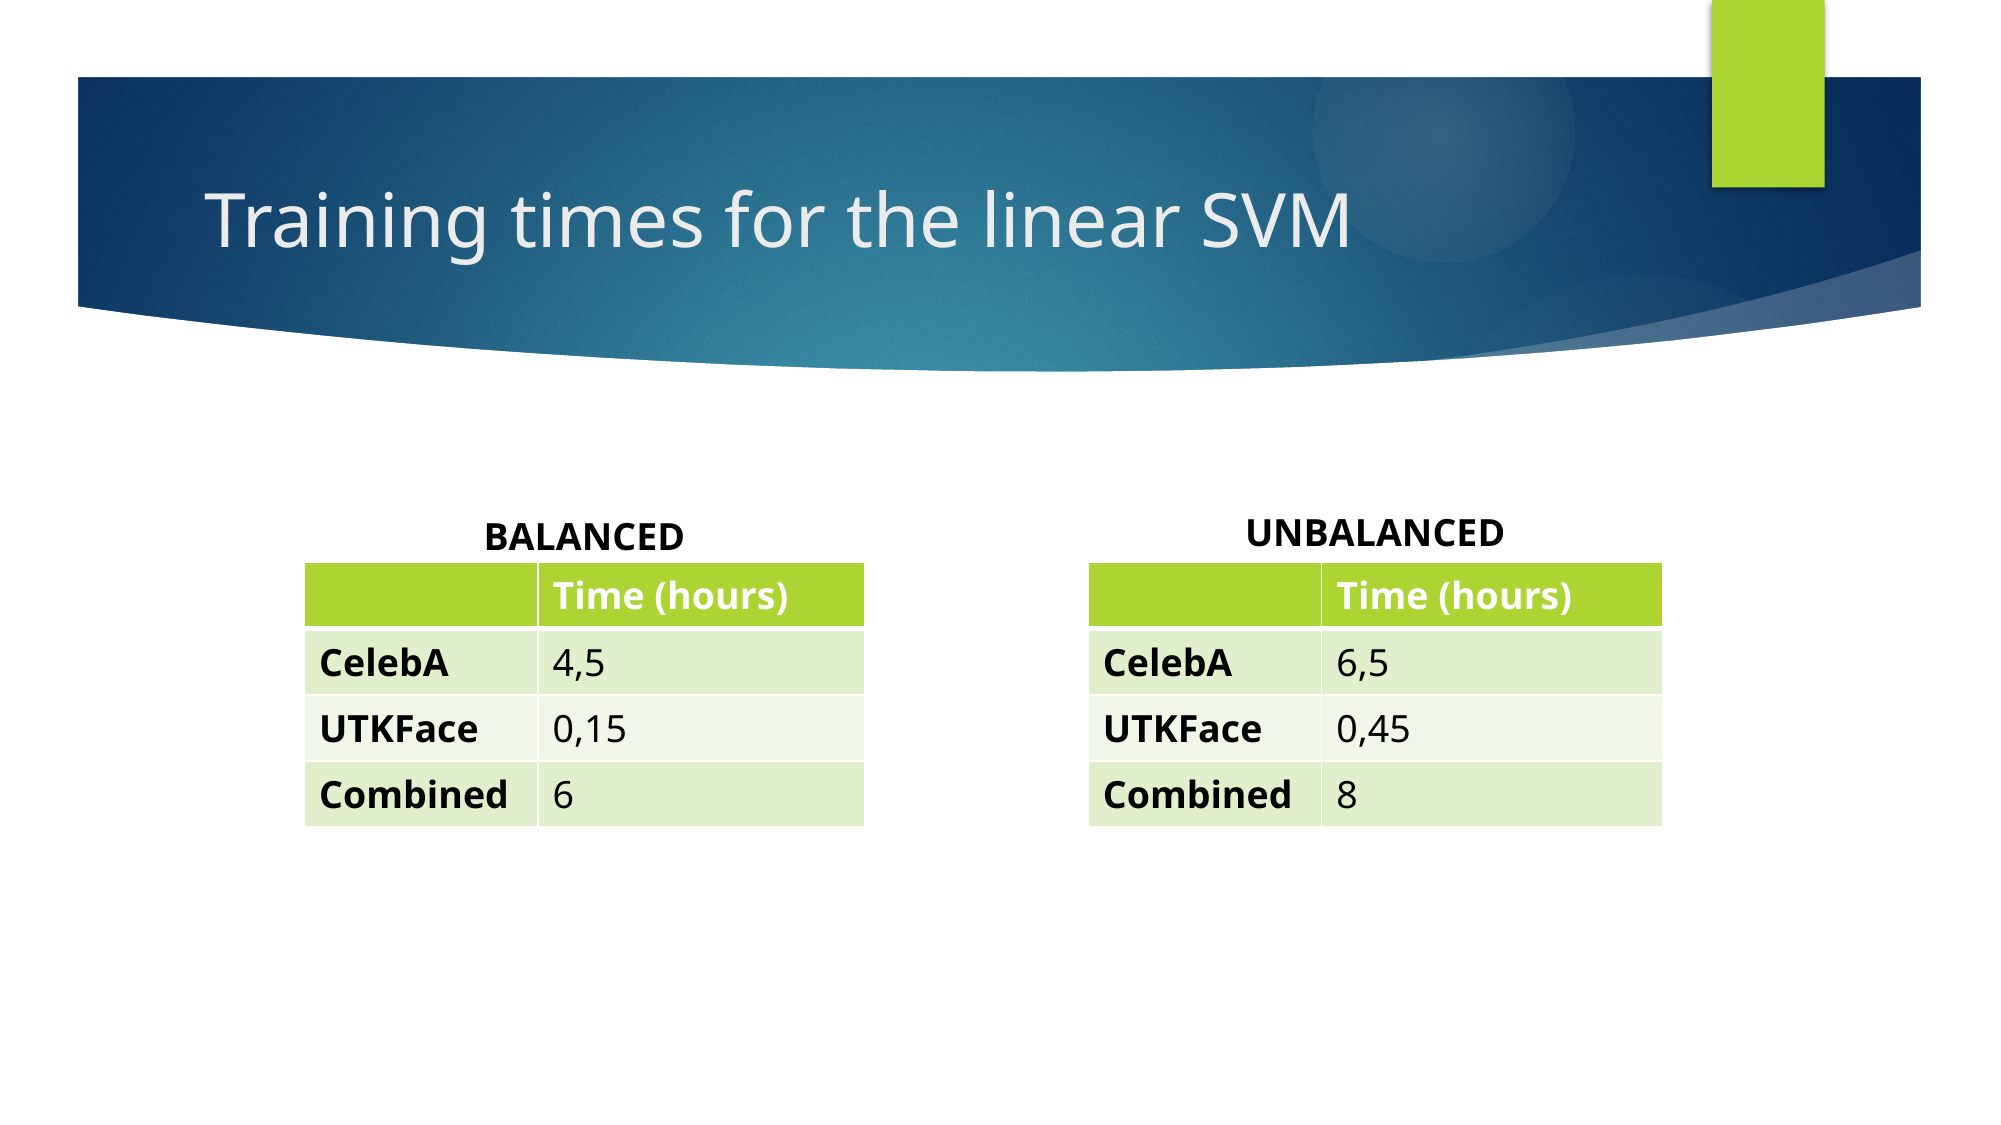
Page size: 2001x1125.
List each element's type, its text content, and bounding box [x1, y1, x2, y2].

table_header [305, 563, 537, 626]
table_header [1089, 563, 1321, 626]
table_cell 4,5 [539, 631, 864, 694]
table_cell 0,45 [1322, 696, 1662, 760]
title Training times for the linear SVM [189, 159, 1627, 276]
table_cell UTKFace [1089, 696, 1321, 760]
table_cell Combined [305, 762, 537, 826]
table_cell 6,5 [1322, 631, 1662, 694]
table_cell 6 [539, 762, 864, 826]
table_cell 8 [1322, 762, 1662, 826]
table_cell Combined [1089, 762, 1321, 826]
table_cell 0,15 [539, 696, 864, 760]
table_header Time (hours) [1322, 563, 1662, 626]
table_cell CelebA [1089, 631, 1321, 694]
text_box UNBALANCED [1184, 501, 1566, 562]
table_header Time (hours) [539, 563, 864, 626]
table_cell UTKFace [305, 696, 537, 760]
text_box BALANCED [394, 505, 775, 566]
table_cell CelebA [305, 631, 537, 694]
